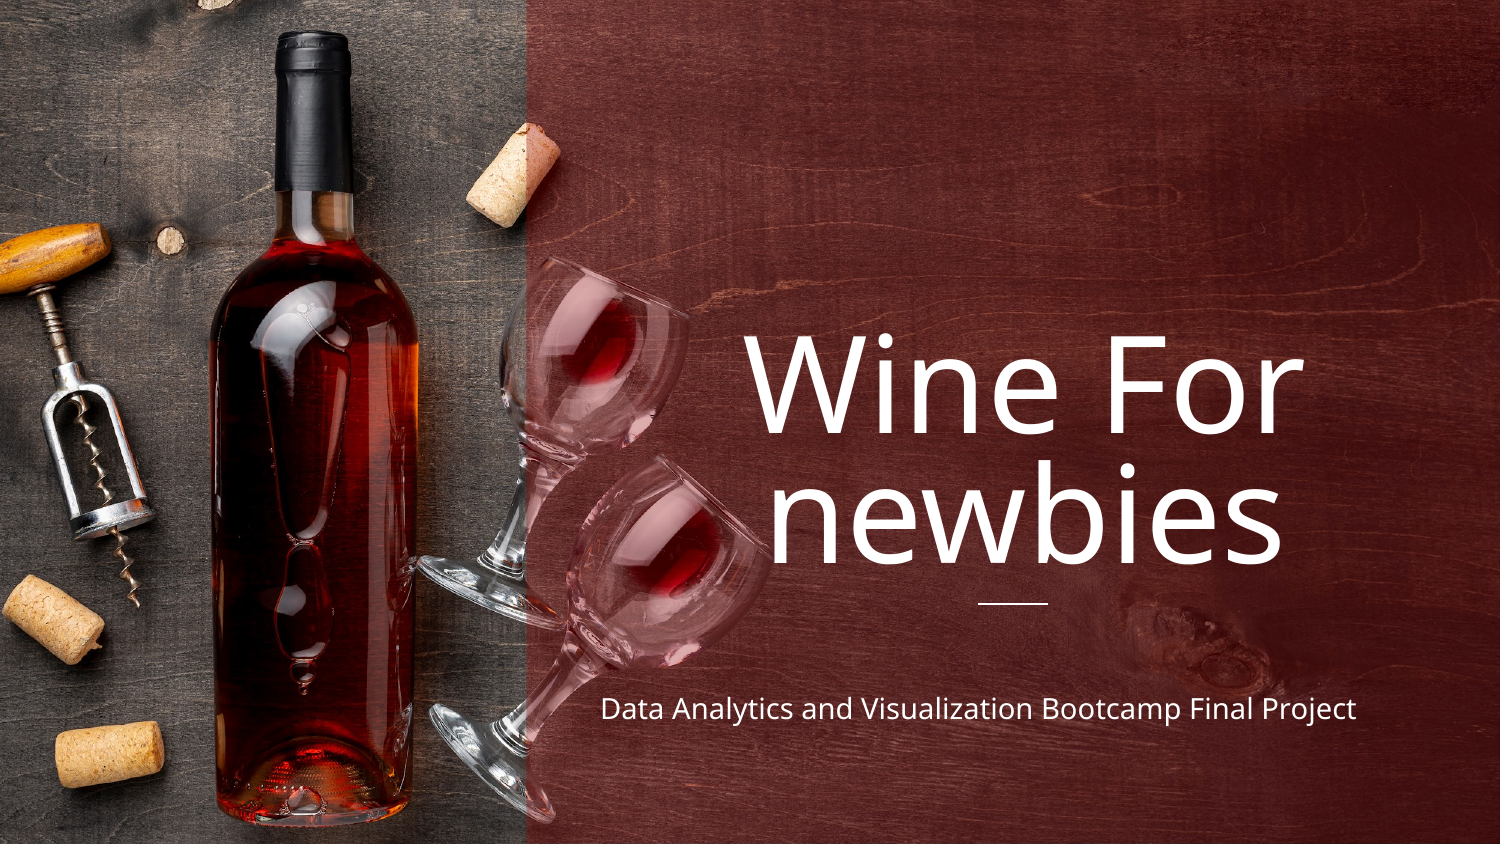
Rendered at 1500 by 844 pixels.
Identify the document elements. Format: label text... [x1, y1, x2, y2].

title Wine For newbies [636, 340, 1414, 580]
picture [0, 0, 526, 844]
subtitle Data Analytics and Visualization Bootcamp Final Project [535, 673, 1380, 742]
